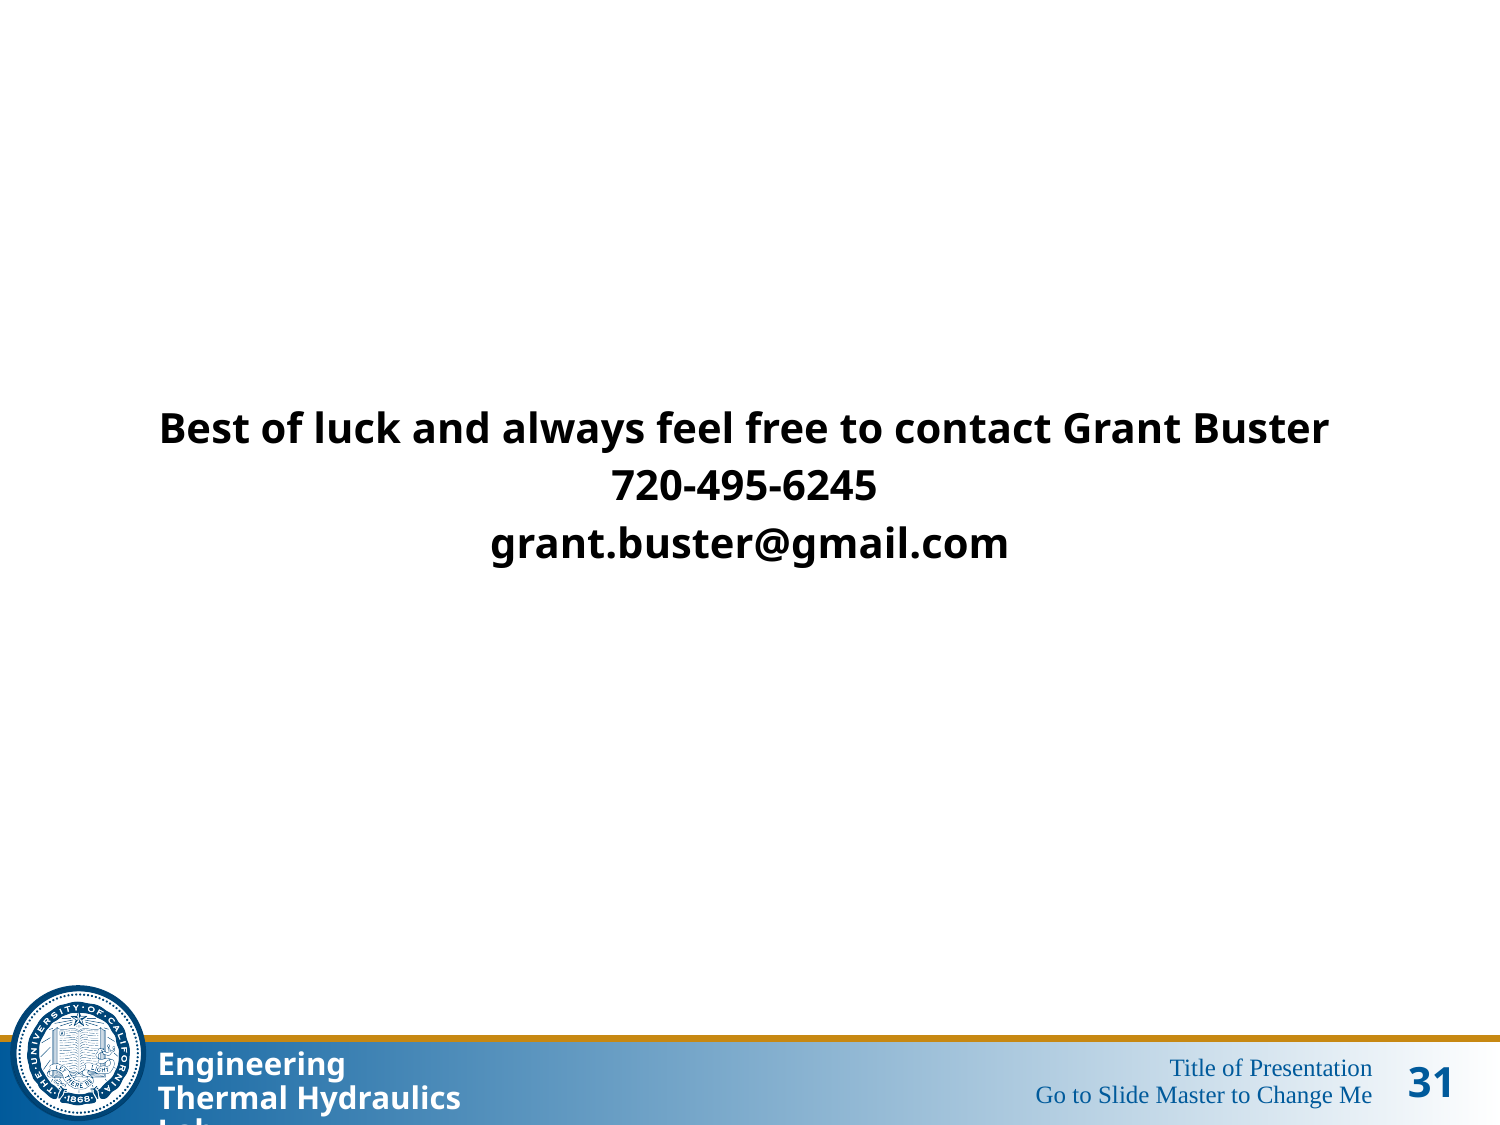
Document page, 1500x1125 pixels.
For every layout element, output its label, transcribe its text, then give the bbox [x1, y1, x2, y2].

picture [13, 988, 143, 1118]
list Best of luck and always feel free to contact Grant Buster 720-495-6245 grant.buster@gmail.com [131, 399, 1369, 550]
